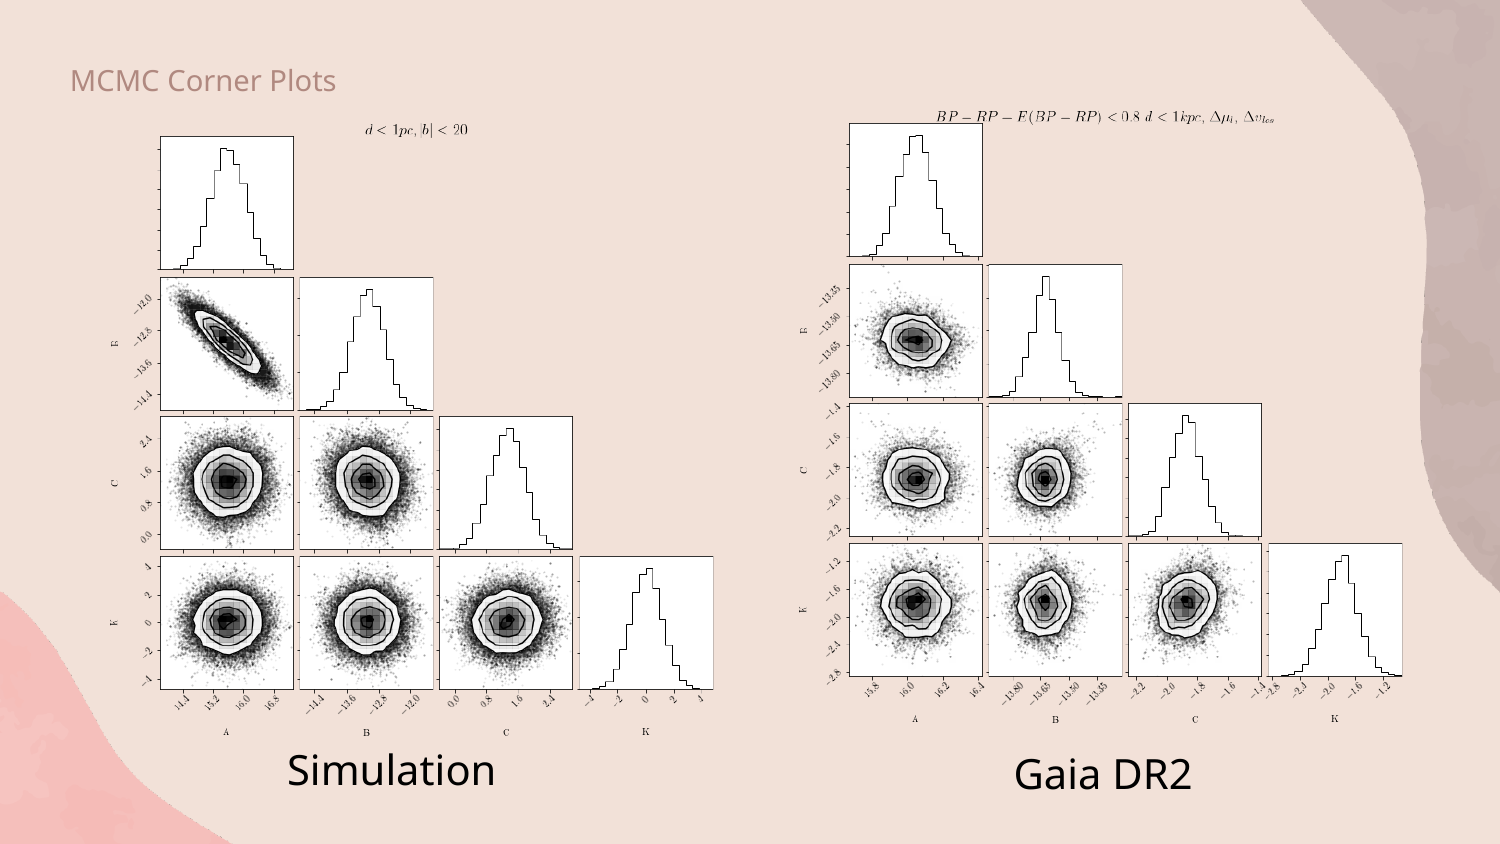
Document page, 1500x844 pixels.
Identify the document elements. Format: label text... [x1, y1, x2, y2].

picture [0, 0, 1500, 844]
text_box Gaia DR2 [998, 750, 1323, 806]
list MCMC Corner Plots [36, 41, 1137, 126]
text_box Simulation [272, 763, 622, 802]
